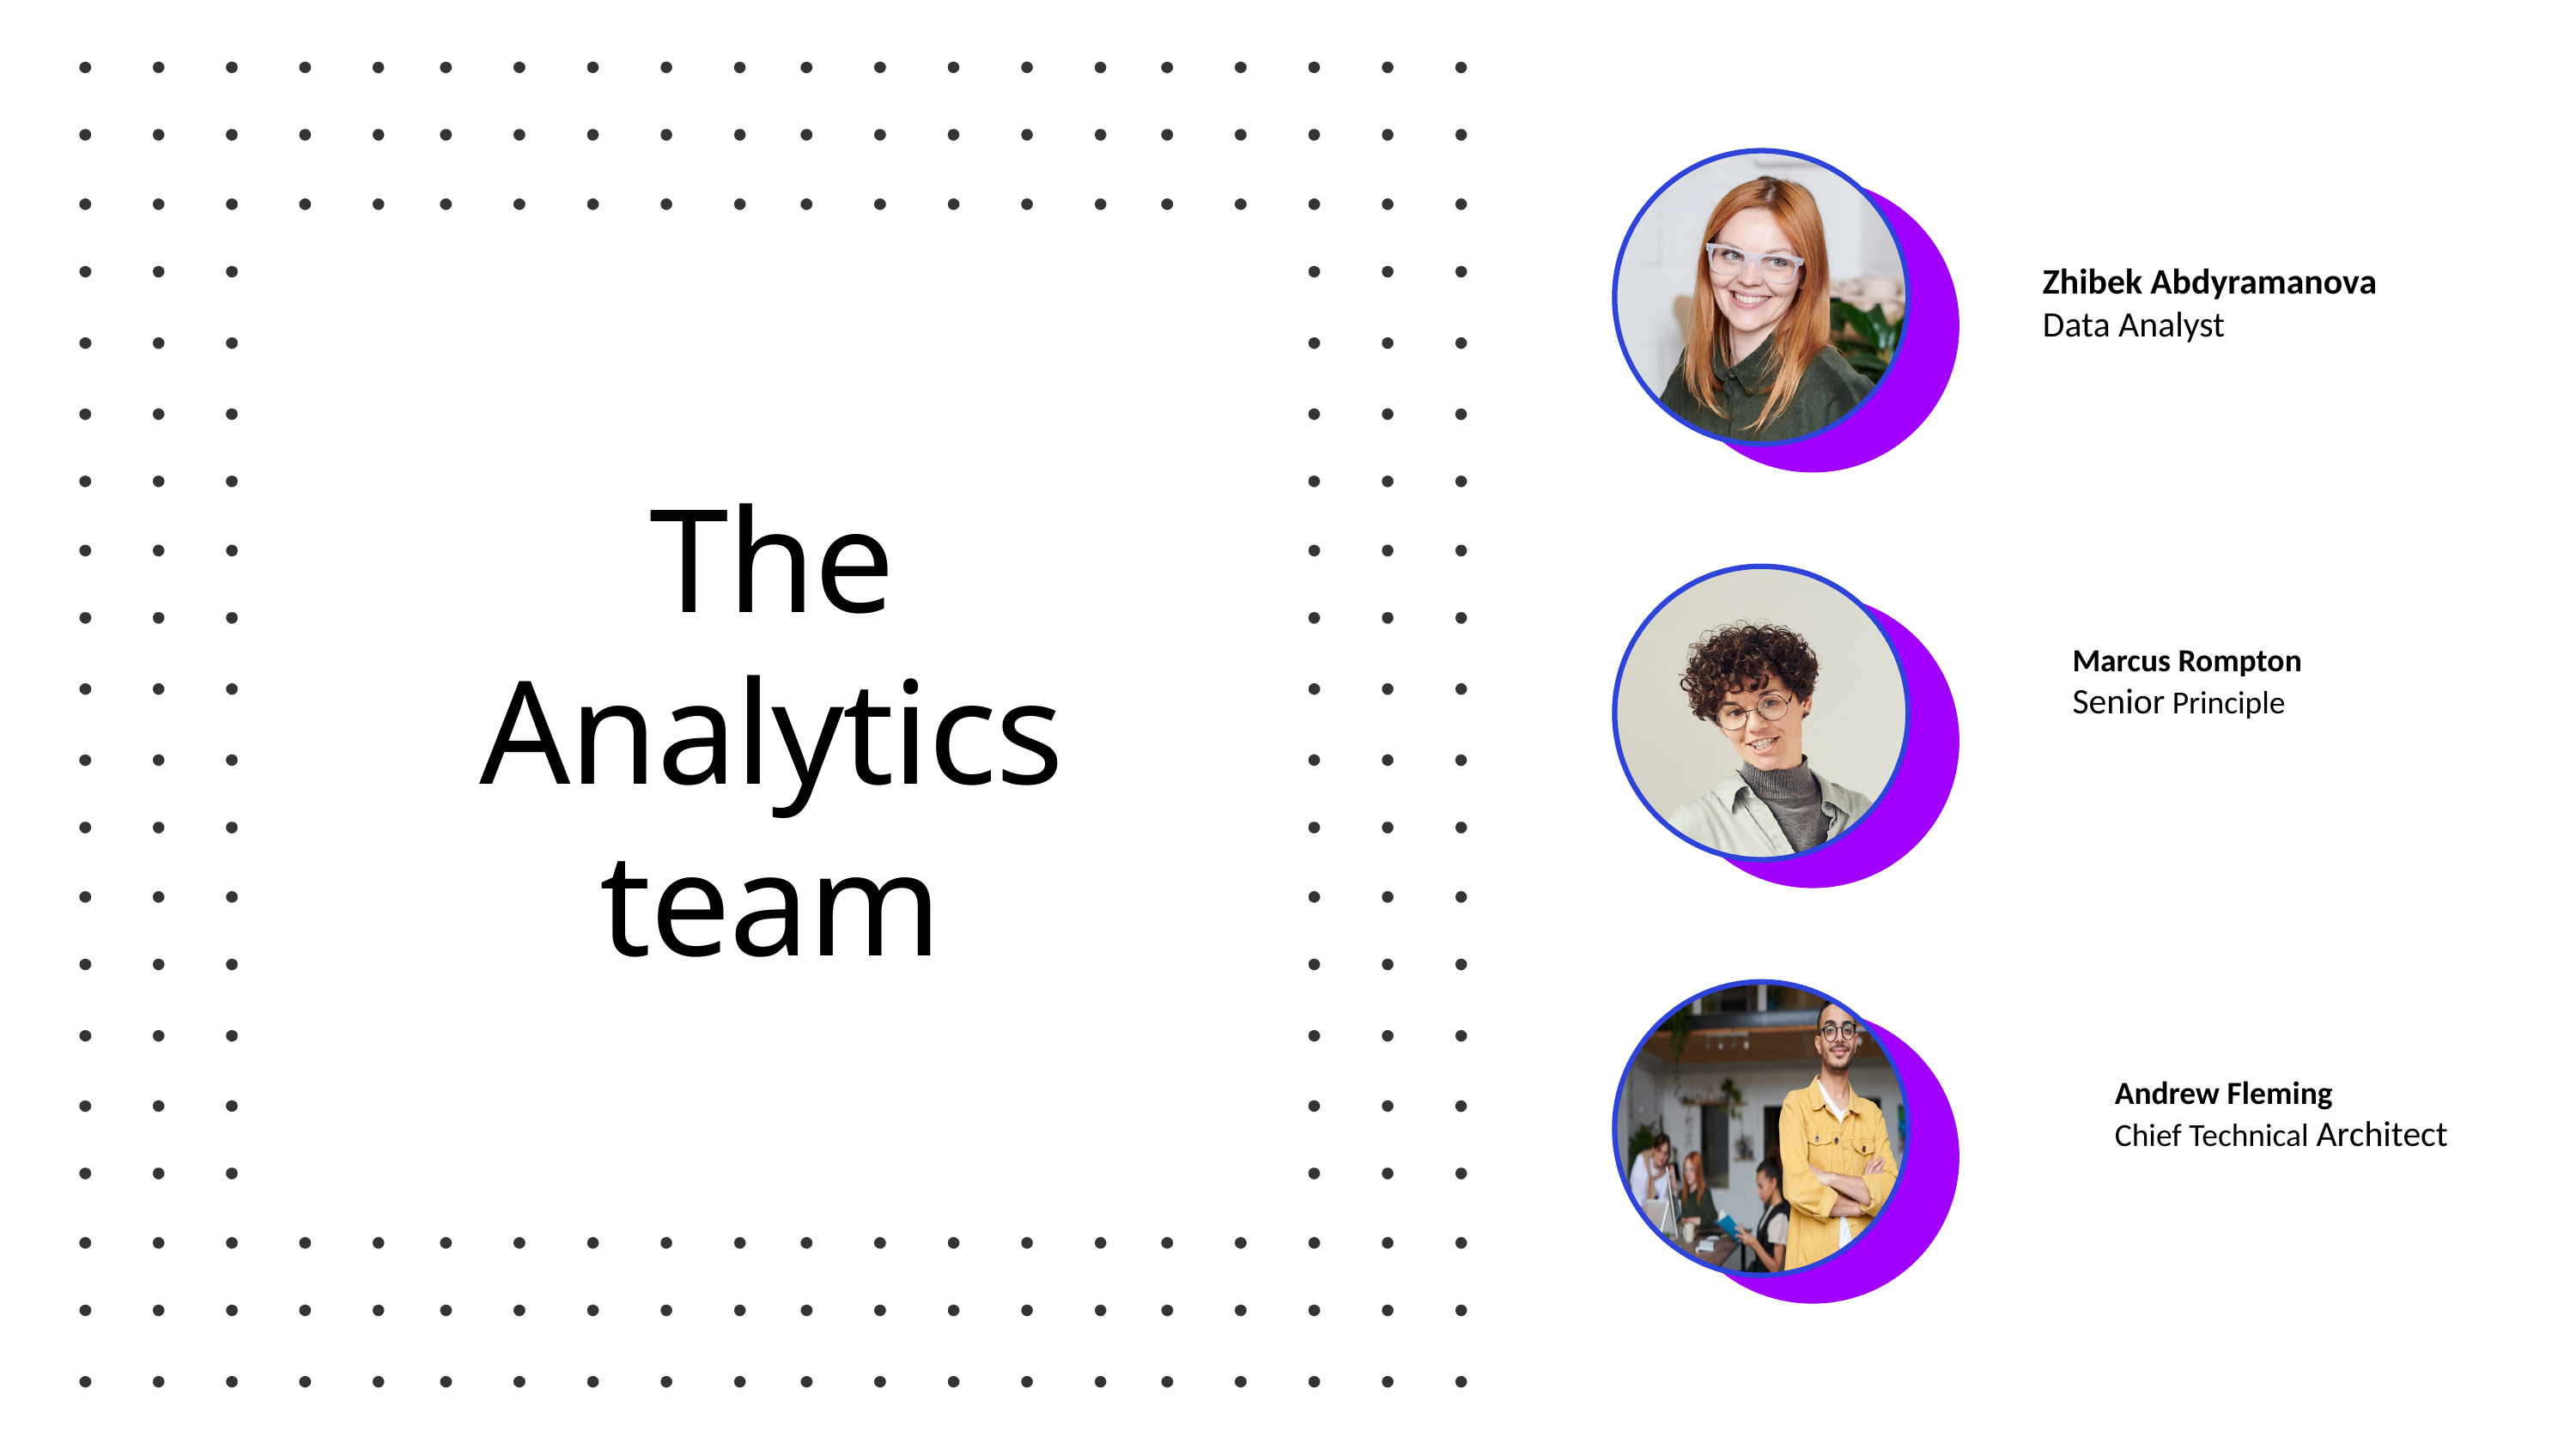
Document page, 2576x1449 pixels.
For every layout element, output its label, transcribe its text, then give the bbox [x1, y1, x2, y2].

text_box Andrew Fleming Chief Technical Architect [2102, 1065, 2461, 1161]
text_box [70, 57, 1472, 1392]
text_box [1607, 144, 1916, 451]
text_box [1607, 975, 1916, 1282]
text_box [1607, 563, 1916, 863]
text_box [1665, 179, 1960, 473]
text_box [1665, 1009, 1960, 1304]
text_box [1665, 594, 1960, 888]
text_box Zhibek Abdyramanova Data Analyst [2030, 252, 2391, 351]
text_box Marcus Rompton Senior Principle [2059, 633, 2323, 728]
